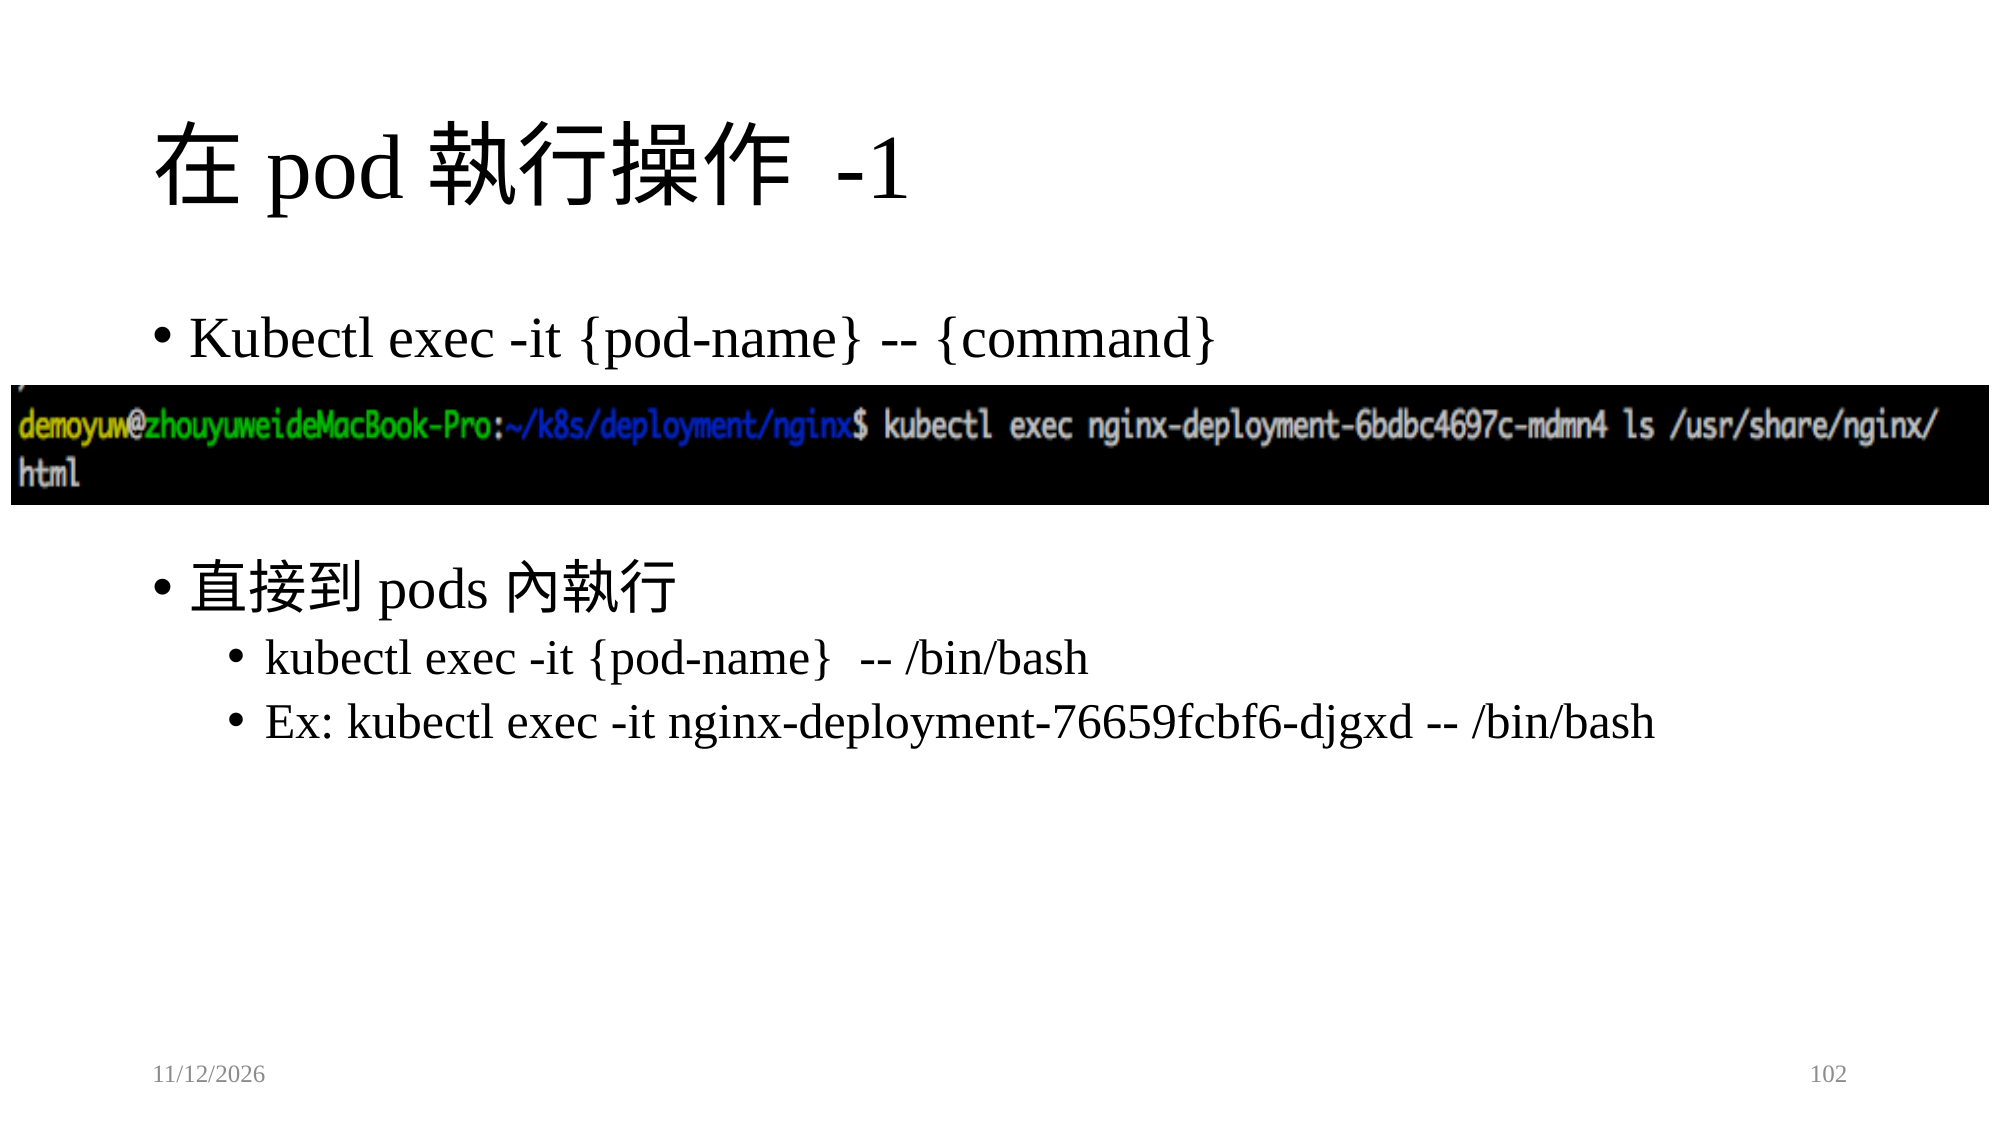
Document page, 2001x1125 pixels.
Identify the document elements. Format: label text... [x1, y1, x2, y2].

slide_number 102 [1412, 1042, 1863, 1103]
list Kubectl exec -it {pod-name} -- {command} 直接到pods內執行 kubectl exec -it {pod-name} -- /bin/bash Ex: kubectl exec -it nginx-deployment-76659fcbf6-djgxd -- /bin/bash [137, 505, 1863, 1014]
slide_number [137, 1042, 588, 1103]
list Kubectl exec -it {pod-name} -- {command} 直接到pods內執行 kubectl exec -it {pod-name} -- /bin/bash Ex: kubectl exec -it nginx-deployment-76659fcbf6-djgxd -- /bin/bash [137, 299, 1863, 385]
picture [11, 385, 1989, 505]
title 在pod執行操作 -1 [137, 59, 1863, 278]
